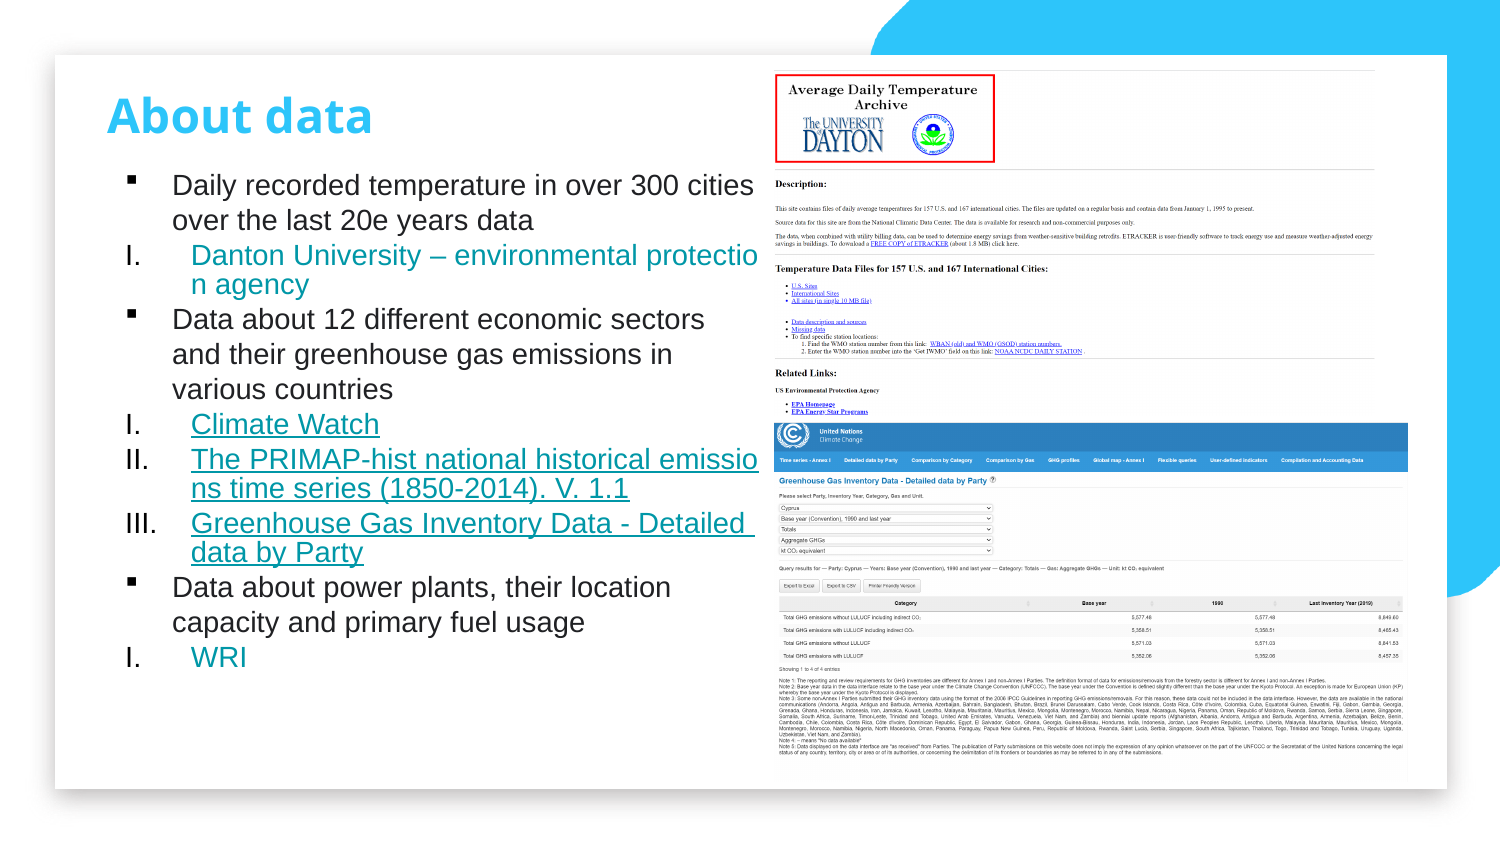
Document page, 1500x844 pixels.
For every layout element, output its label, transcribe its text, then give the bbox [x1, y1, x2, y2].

text_box Daily recorded temperature in over 300 cities over the last 20e years data Danton University – environmental protection agency Data about 12 different economic sectors and their greenhouse gas emissions in various countries Climate Watch The PRIMAP-hist national historical emissions time series (1850-2014). V. 1.1 Greenhouse Gas Inventory Data - Detailed data by Party Data about power plants, their location capacity and primary fuel usage WRI [110, 152, 769, 701]
picture [0, 0, 1500, 844]
text_box About data [92, 70, 771, 152]
